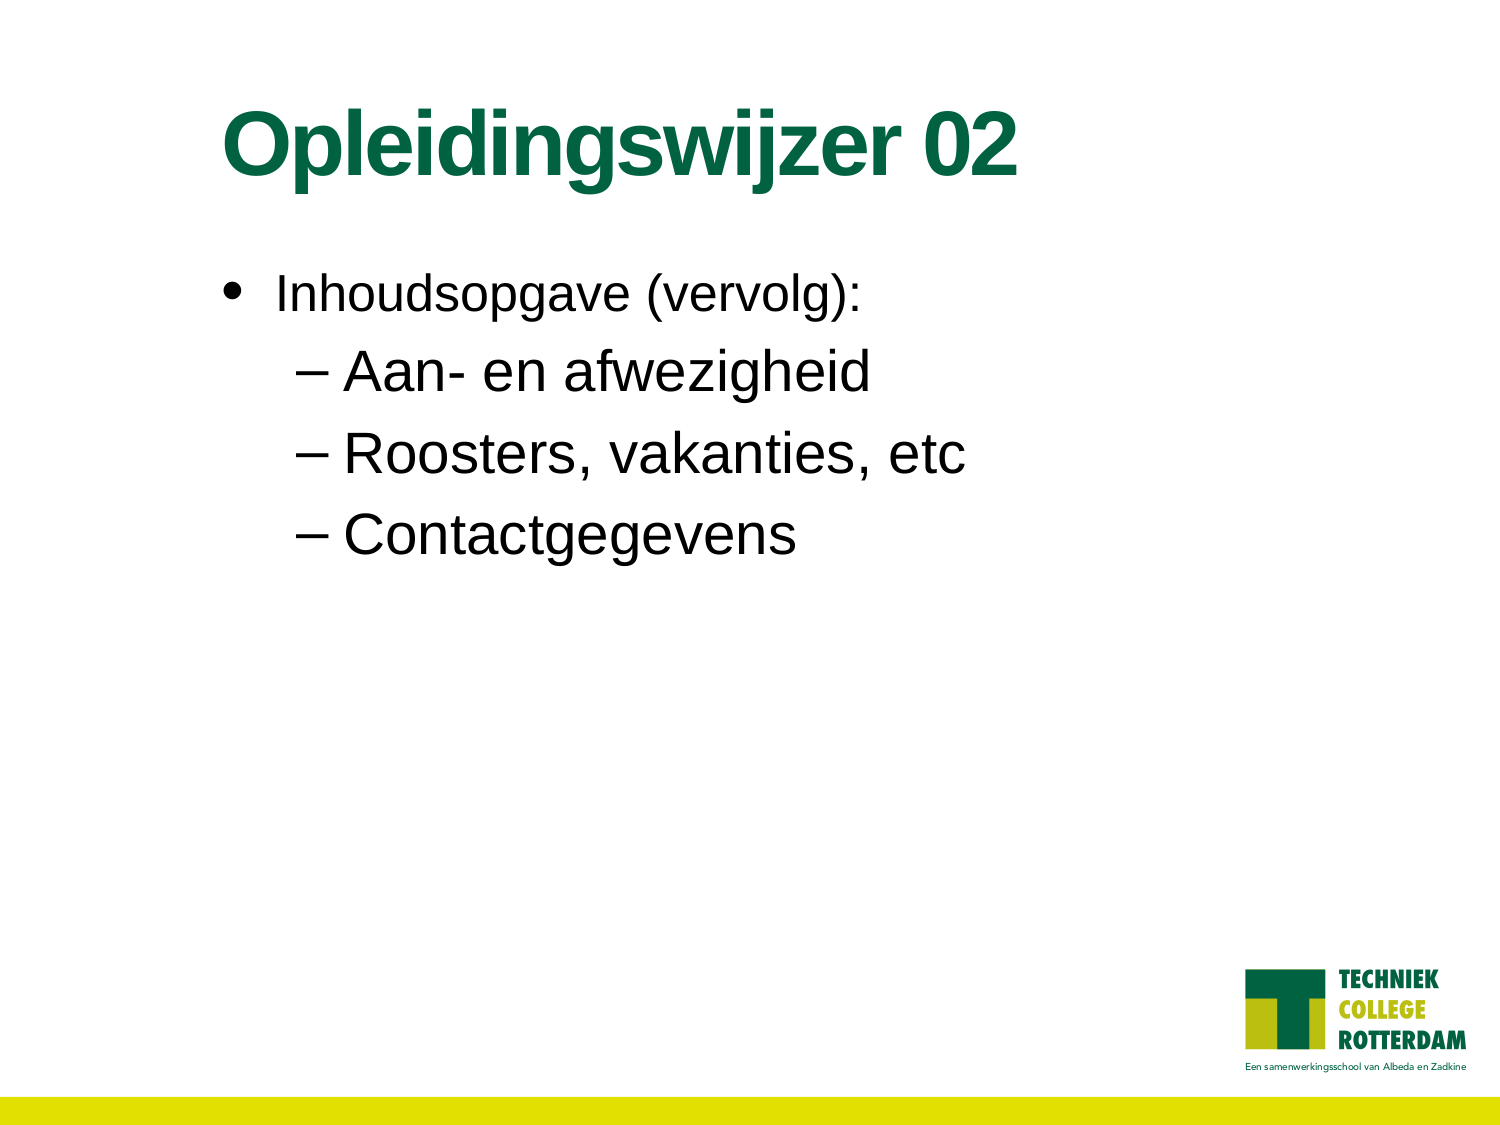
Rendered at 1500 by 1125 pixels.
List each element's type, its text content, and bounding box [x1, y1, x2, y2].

list Inhoudsopgave (vervolg): Aan- en afwezigheid Roosters, vakanties, etc Contactgegevens [206, 243, 1436, 918]
picture [0, 902, 1500, 1125]
title Opleidingswijzer 02 [206, 45, 1425, 233]
